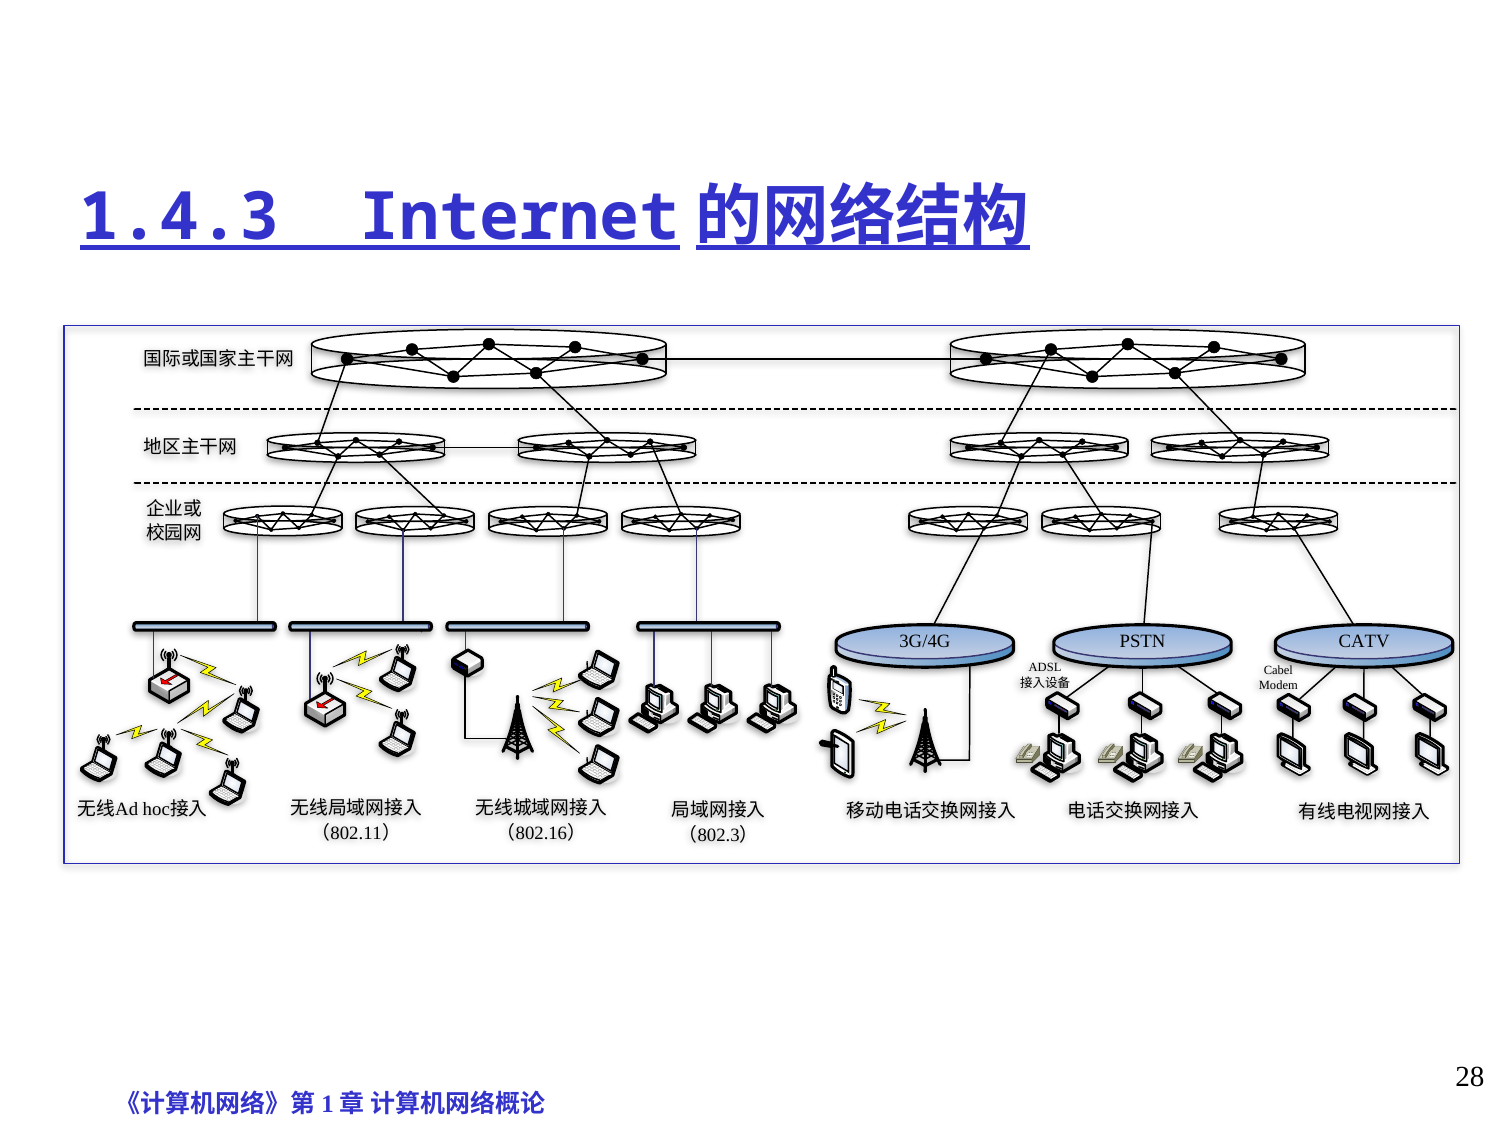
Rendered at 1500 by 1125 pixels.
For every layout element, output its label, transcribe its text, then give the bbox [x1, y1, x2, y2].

slide_number 28 [1187, 1049, 1500, 1125]
picture [64, 325, 1460, 864]
title 1.4.3 Internet的网络结构 [64, 99, 1388, 323]
footer 《计算机网络》第1章 计算机网络概论 [100, 1049, 976, 1125]
